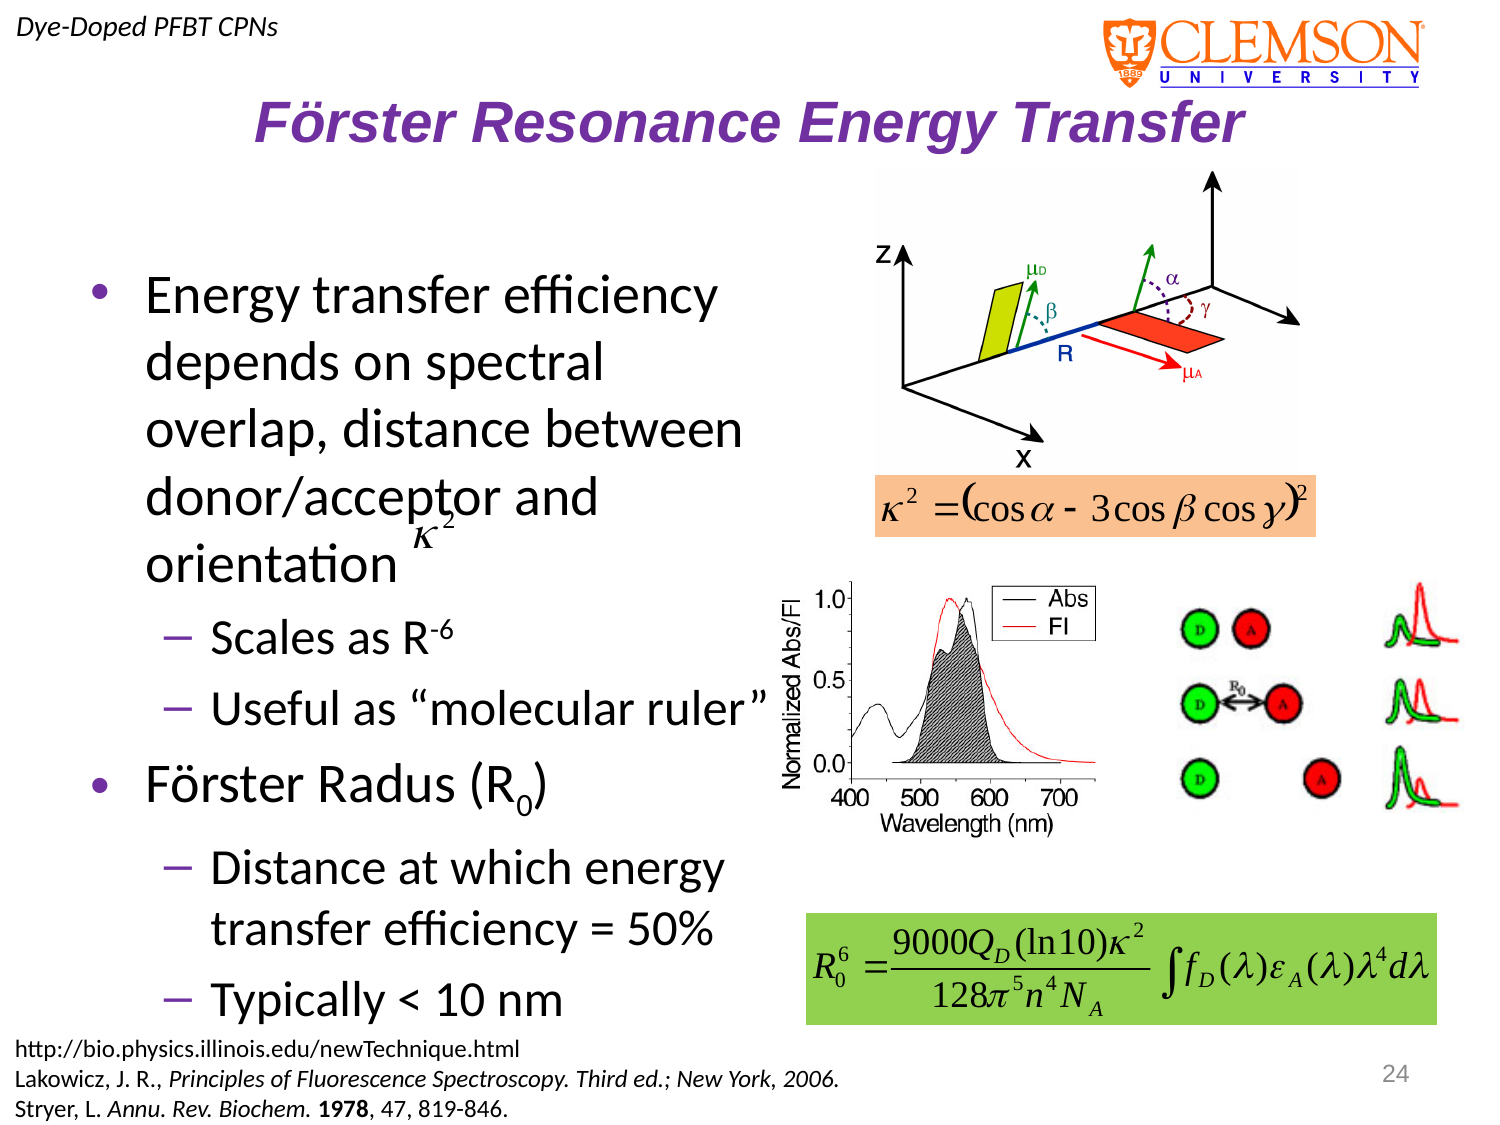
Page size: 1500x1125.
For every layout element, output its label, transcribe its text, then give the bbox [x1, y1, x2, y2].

slide_number 24 [1074, 1042, 1425, 1103]
title Förster Resonance Energy Transfer [75, 24, 1425, 213]
text_box Dye-Doped PFBT CPNs [1, 0, 294, 50]
picture [874, 167, 1301, 474]
picture [1103, 18, 1426, 88]
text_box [874, 474, 1316, 538]
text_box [805, 912, 1438, 1026]
list Energy transfer efficiency depends on spectral overlap, distance between donor/acceptor and orientation Scales as R-6 Useful as “molecular ruler” Förster Radus (R0) Distance at which energy transfer efficiency = 50% Typically < 10 nm [75, 249, 788, 1025]
text_box http://bio.physics.illinois.edu/newTechnique.html Lakowicz, J. R., Principles of Fluorescence Spectroscopy. Third ed.; New York, 2006. Stryer, L. Annu. Rev. Biochem. 1978, 47, 819-846. [0, 1025, 963, 1125]
picture [1165, 571, 1500, 813]
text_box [405, 499, 463, 557]
picture [778, 549, 1145, 838]
